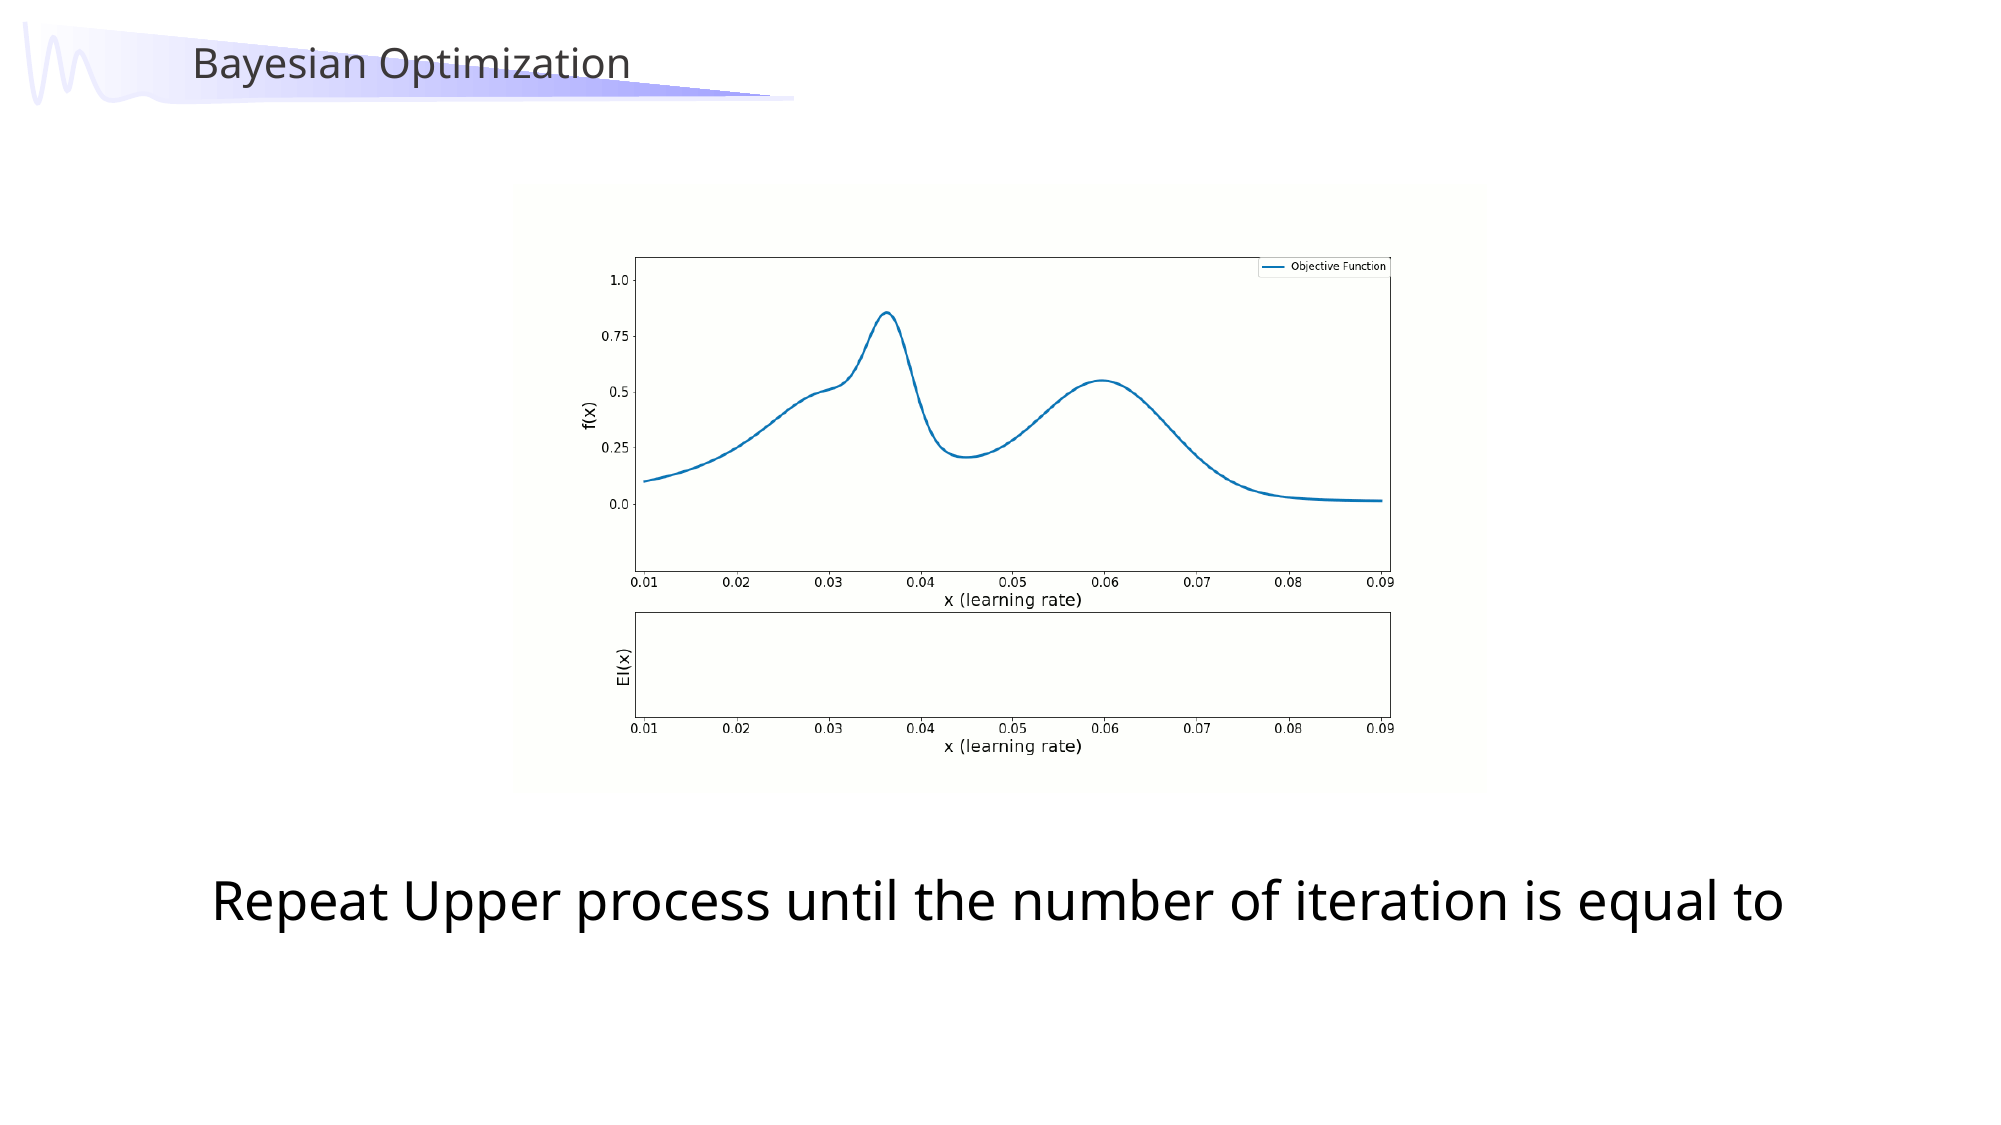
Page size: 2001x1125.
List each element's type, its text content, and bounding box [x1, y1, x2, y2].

text_box Bayesian Optimization [177, 29, 751, 95]
picture [513, 184, 1487, 793]
text_box [23, 21, 794, 105]
